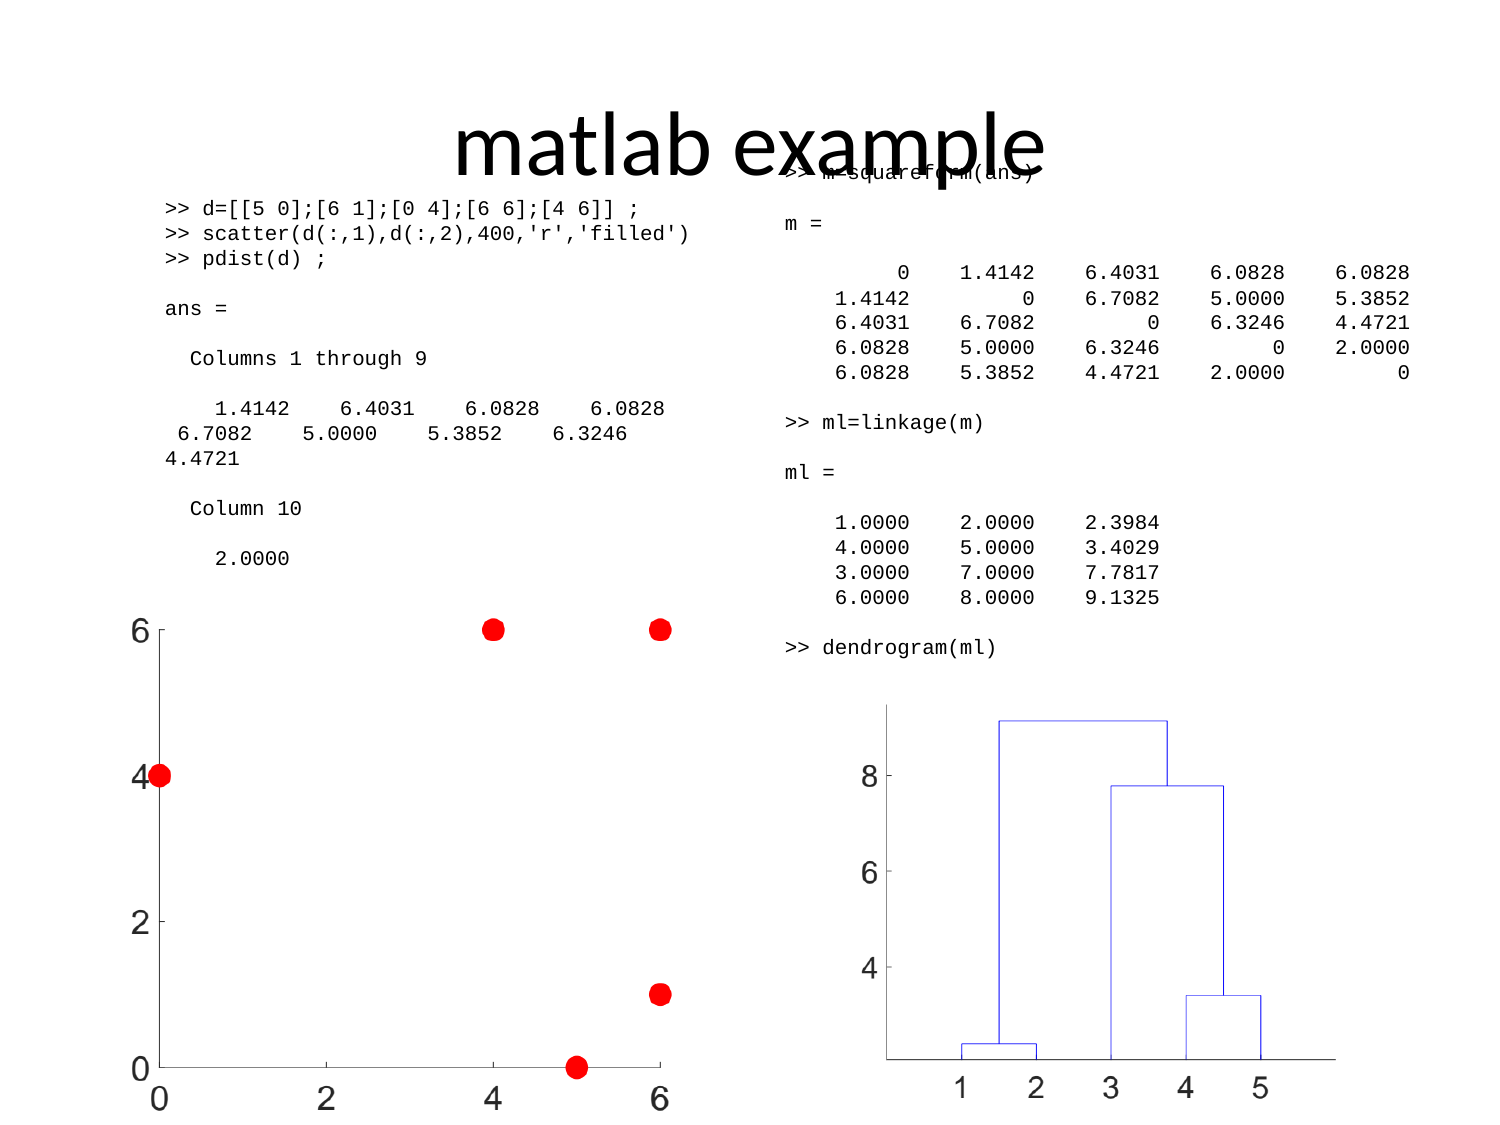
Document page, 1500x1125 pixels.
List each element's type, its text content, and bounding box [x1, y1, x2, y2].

text_box >> m=squareform(ans) m = 0 1.4142 6.4031 6.0828 6.0828 1.4142 0 6.7082 5.0000 5.3852 6.4031 6.7082 0 6.3246 4.4721 6.0828 5.0000 6.3246 0 2.0000 6.0828 5.3852 4.4721 2.0000 0 >> ml=linkage(m) ml = 1.0000 2.0000 2.3984 4.0000 5.0000 3.4029 3.0000 7.0000 7.7817 6.0000 8.0000 9.1325 >> dendrogram(ml) [770, 126, 1469, 667]
text_box >> d=[[5 0];[6 1];[0 4];[6 6];[4 6]] ; >> scatter(d(:,1),d(:,2),400,'r','filled') >> pdist(d) ; ans = Columns 1 through 9 1.4142 6.4031 6.0828 6.0828 6.7082 5.0000 5.3852 6.3246 4.4721 Column 10 2.0000 [150, 187, 712, 587]
title matlab example [75, 45, 1425, 233]
picture [811, 671, 1389, 1106]
picture [74, 589, 721, 1125]
